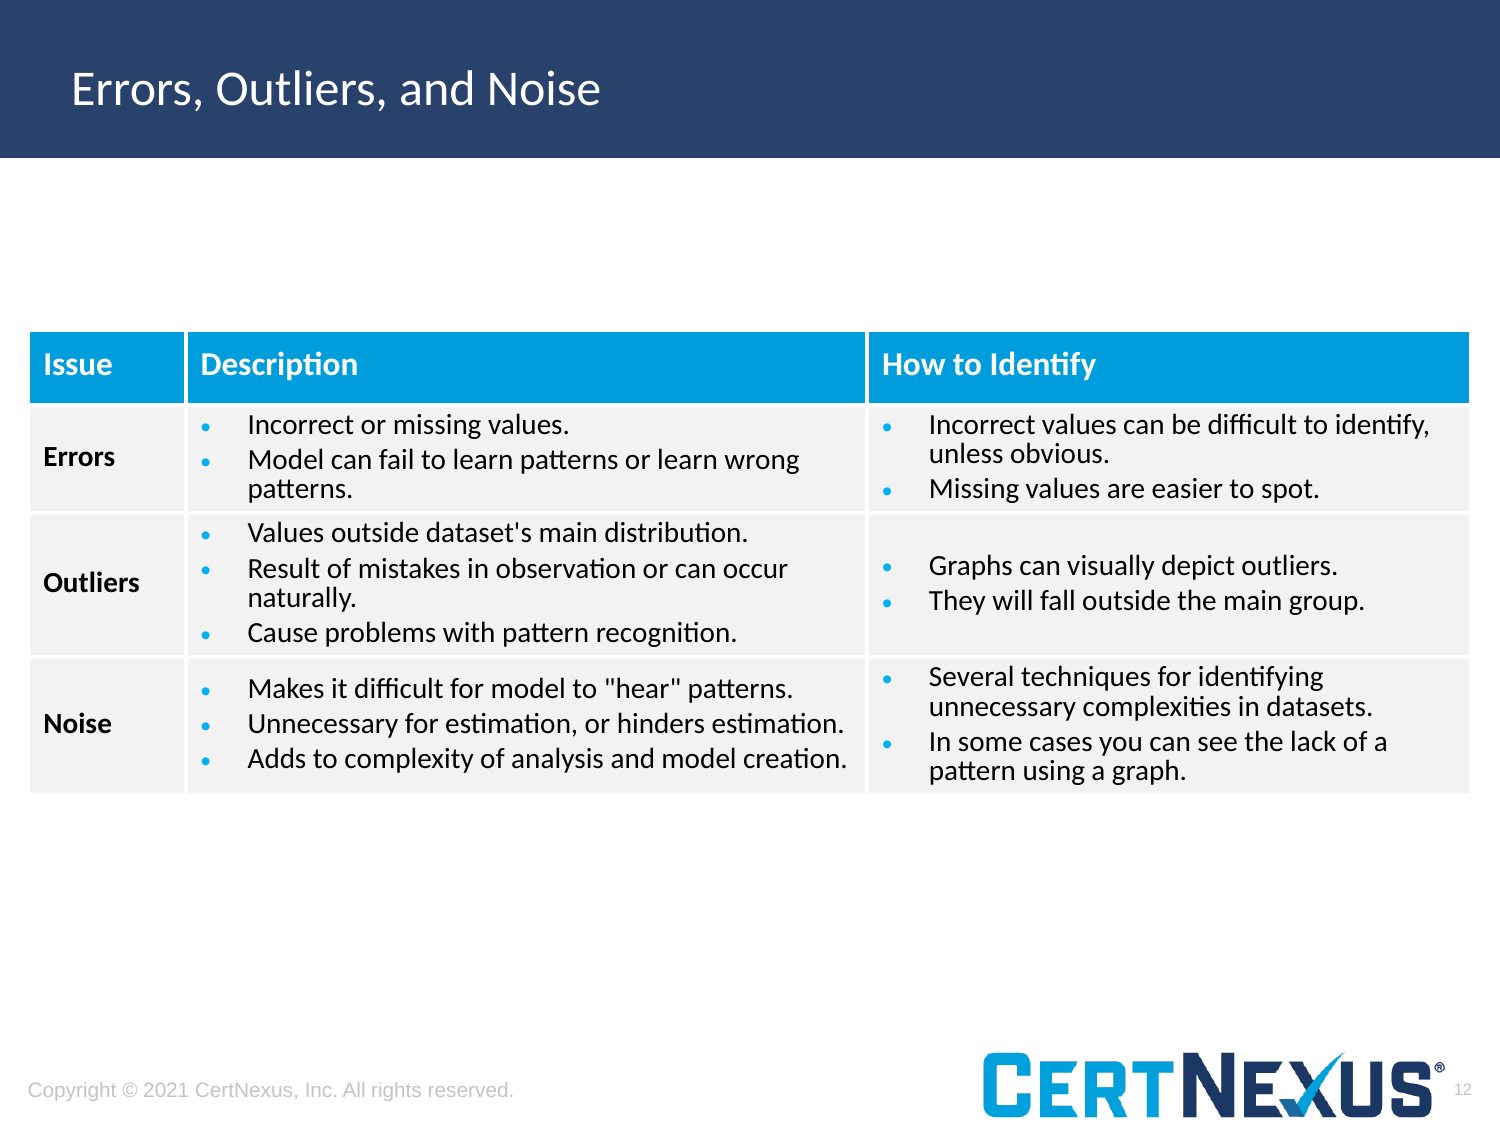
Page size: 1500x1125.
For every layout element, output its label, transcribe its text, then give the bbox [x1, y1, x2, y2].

picture [967, 1023, 1458, 1125]
table_header Issue [30, 332, 184, 403]
table_cell Incorrect or missing values. Model can fail to learn patterns or learn wrong patterns. [188, 407, 865, 511]
table_cell Incorrect values can be difficult to identify, unless obvious. Missing values are easier to spot. [869, 407, 1469, 511]
slide_number 12 [1137, 1058, 1488, 1119]
table_cell Noise [30, 659, 184, 793]
table_cell Errors [30, 407, 184, 511]
title Errors, Outliers, and Noise [56, 16, 1350, 155]
table_header Description [188, 332, 865, 403]
table_header How to Identify [869, 332, 1469, 403]
table_cell Outliers [30, 515, 184, 655]
table_cell Makes it difficult for model to "hear" patterns. Unnecessary for estimation, or hinders estimation. Adds to complexity of analysis and model creation. [188, 659, 865, 793]
table_cell Values outside dataset's main distribution. Result of mistakes in observation or can occur naturally. Cause problems with pattern recognition. [188, 515, 865, 655]
table_cell Several techniques for identifying unnecessary complexities in datasets. In some cases you can see the lack of a pattern using a graph. [869, 659, 1469, 793]
table_cell Graphs can visually depict outliers. They will fall outside the main group. [869, 515, 1469, 655]
